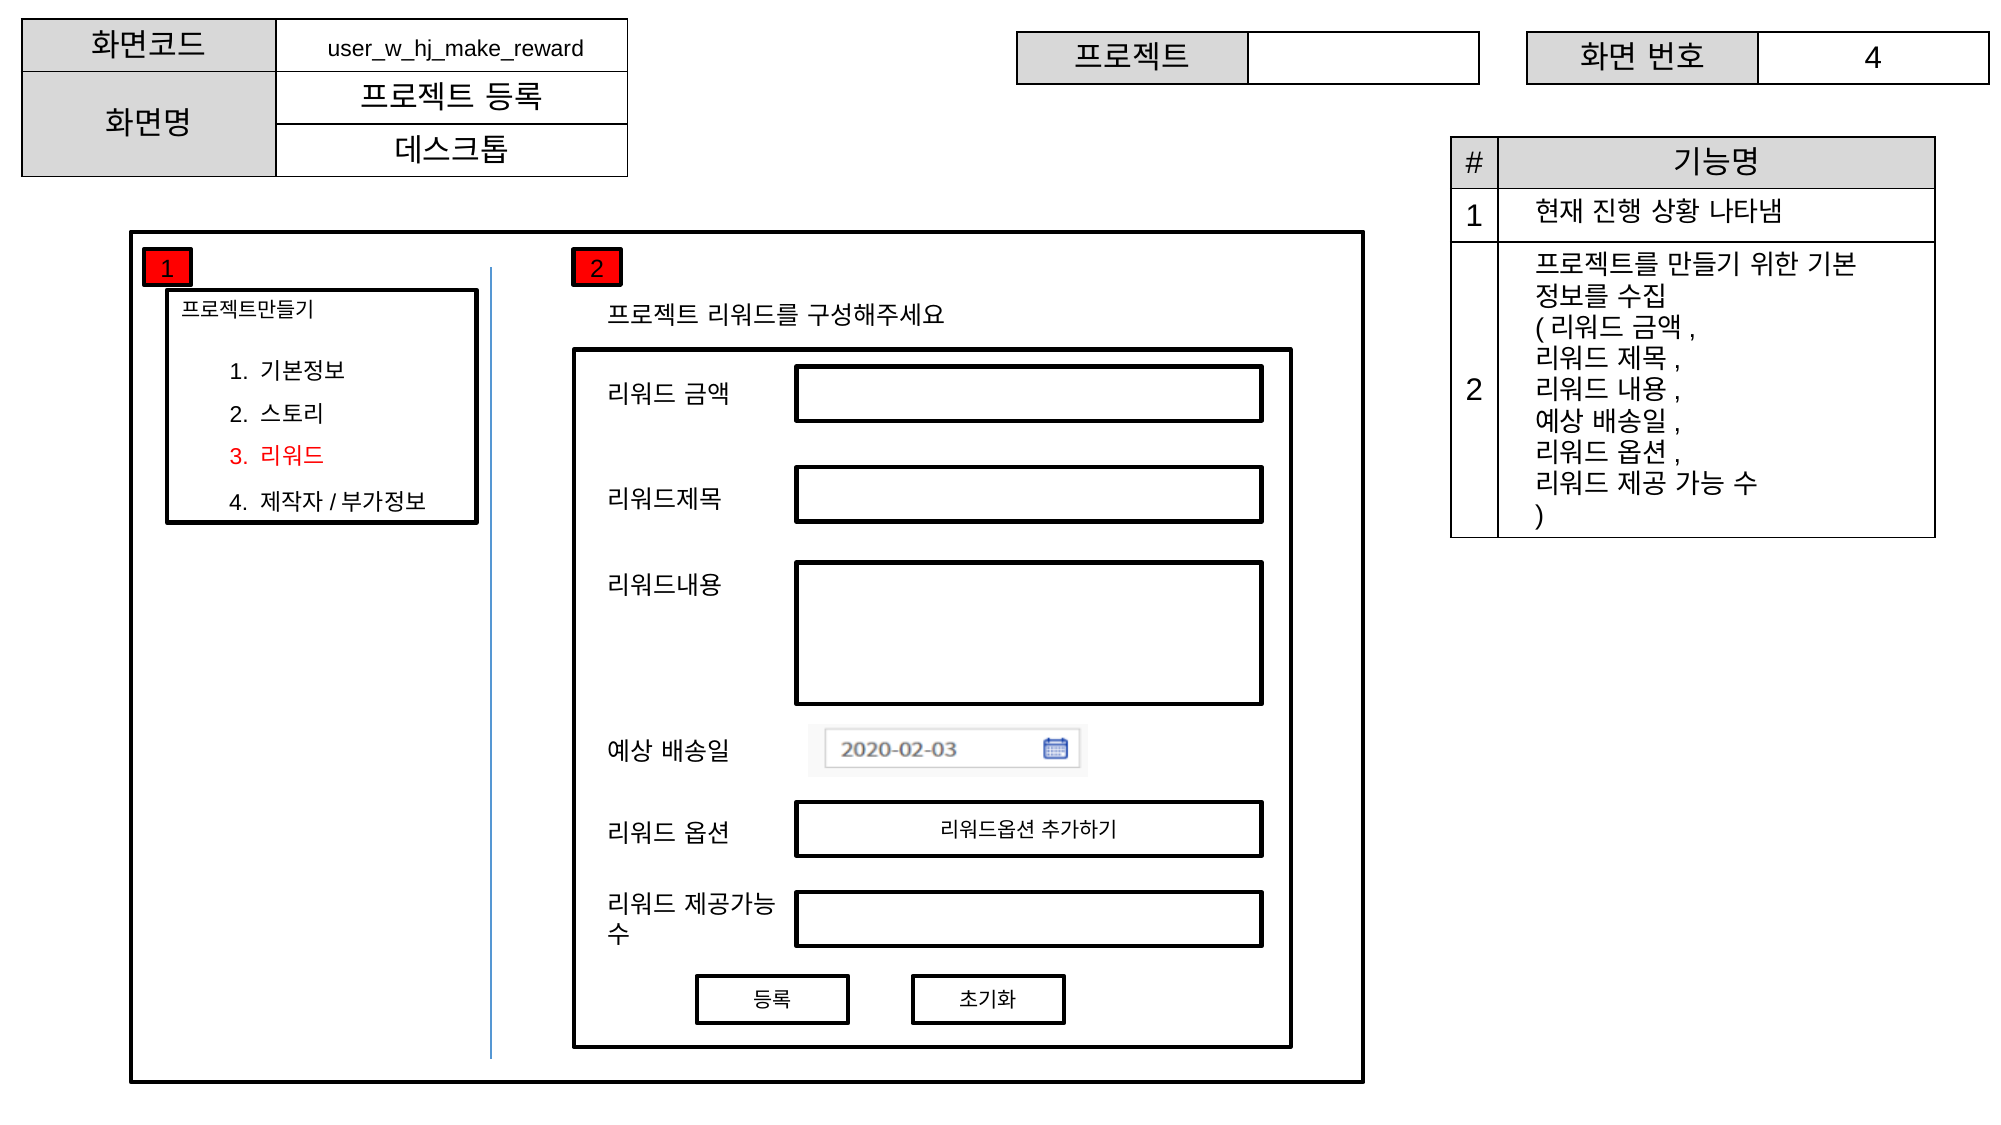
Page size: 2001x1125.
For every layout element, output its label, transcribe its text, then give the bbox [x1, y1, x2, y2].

table_header 프로젝트 [1018, 33, 1247, 83]
table_cell 화면명 [23, 72, 275, 176]
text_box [573, 249, 1291, 1047]
table_header user_w_hj_make_reward [277, 20, 627, 71]
table_header [1249, 33, 1478, 83]
table_cell 1 [1452, 189, 1497, 241]
table_header 화면코드 [23, 20, 275, 71]
table_header 화면 번호 [1528, 33, 1757, 83]
table_cell 프로젝트 등록 [277, 72, 627, 123]
table_cell 데스크톱 [277, 125, 627, 176]
table_header # [1452, 138, 1497, 188]
table_cell 2 [1452, 243, 1497, 537]
table_header 기능명 [1499, 138, 1934, 188]
table_header 4 [1759, 33, 1988, 83]
text_box [129, 230, 1365, 1084]
table_cell 현재 진행 상황 나타냄 [1499, 189, 1934, 241]
table_cell 프로젝트를 만들기 위한 기본 정보를 수집 (리워드 금액, 리워드 제목, 리워드 내용, 예상 배송일, 리워드 옵션, 리워드 제공 가능 수 ) [1499, 243, 1934, 537]
